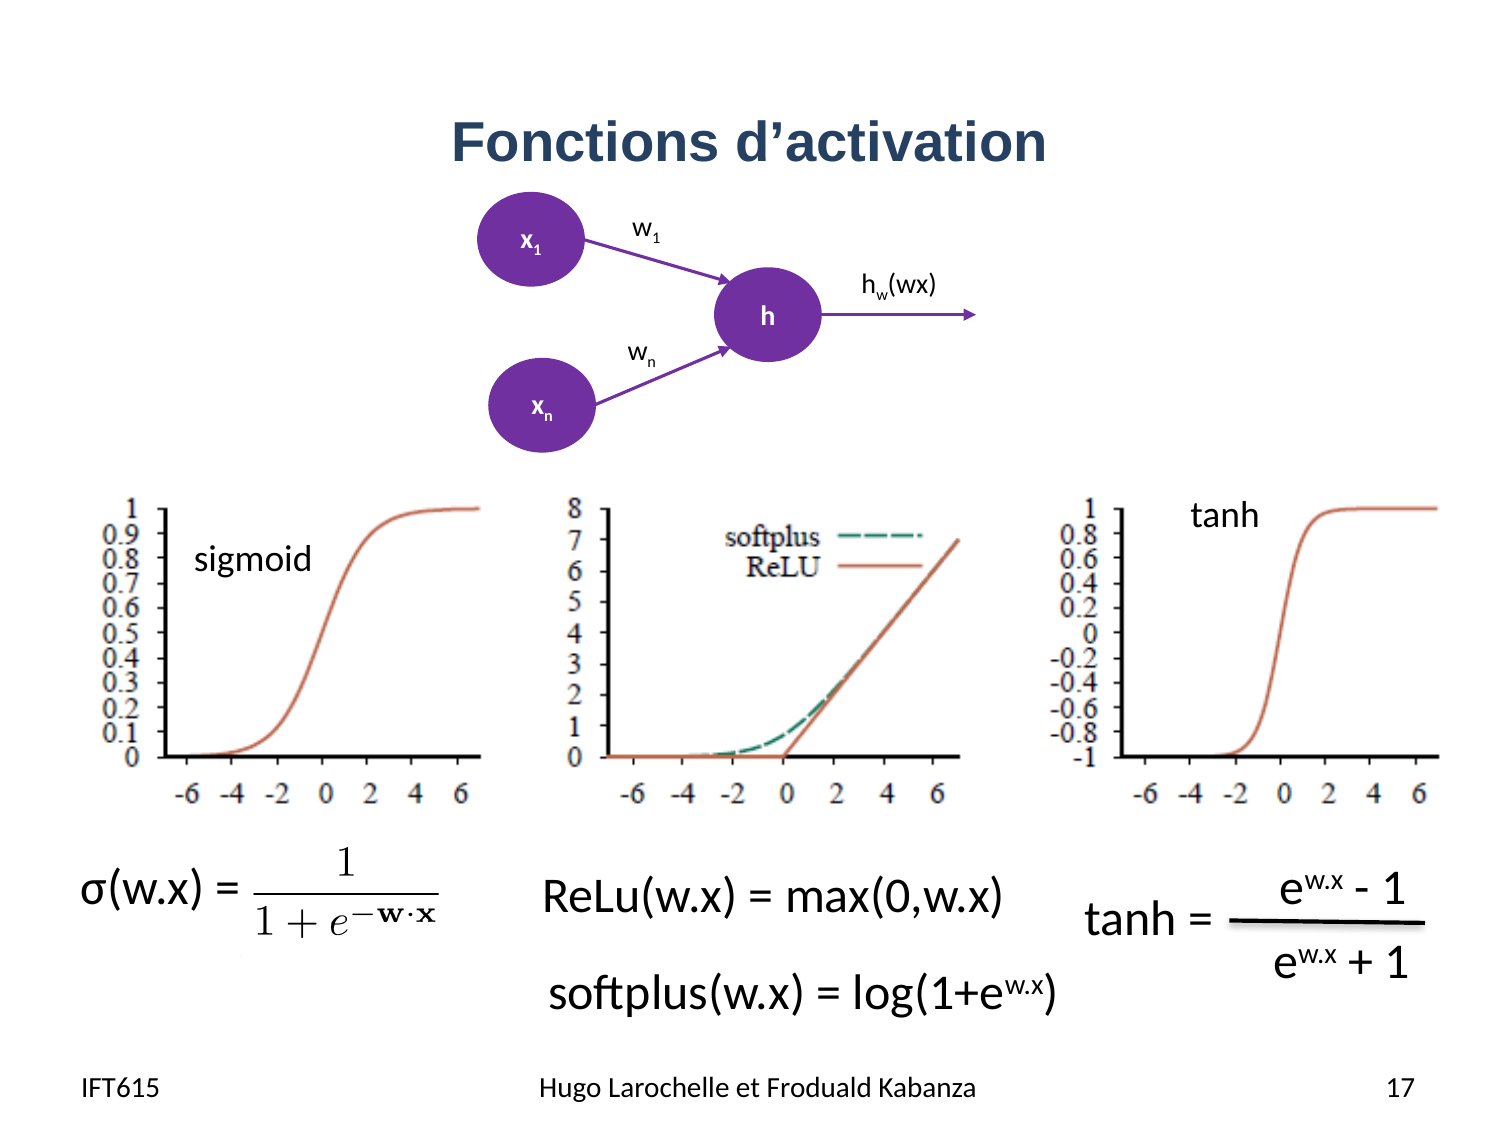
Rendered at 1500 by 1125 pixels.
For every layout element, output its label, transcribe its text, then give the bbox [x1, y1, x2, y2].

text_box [1228, 920, 1426, 924]
picture [74, 469, 1466, 828]
picture [240, 832, 480, 958]
text_box tanh = [1069, 877, 1229, 953]
text_box ew.x - 1 [1264, 847, 1422, 918]
footer Hugo Larochelle et Froduald Kabanza [520, 1056, 996, 1117]
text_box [478, 193, 977, 451]
text_box ReLu(w.x) = max(0,w.x) [527, 855, 1021, 930]
text_box -4 [1258, 924, 1425, 929]
text_box ew.x + 1 [1258, 930, 1425, 996]
title Fonctions d’activation [75, 45, 1425, 233]
slide_number 17 [1080, 1056, 1431, 1117]
text_box softplus(w.x) = log(1+ew.x) [533, 952, 1074, 1028]
text_box σ(w.x) = [66, 847, 235, 922]
slide_number IFT615 [66, 1056, 356, 1117]
